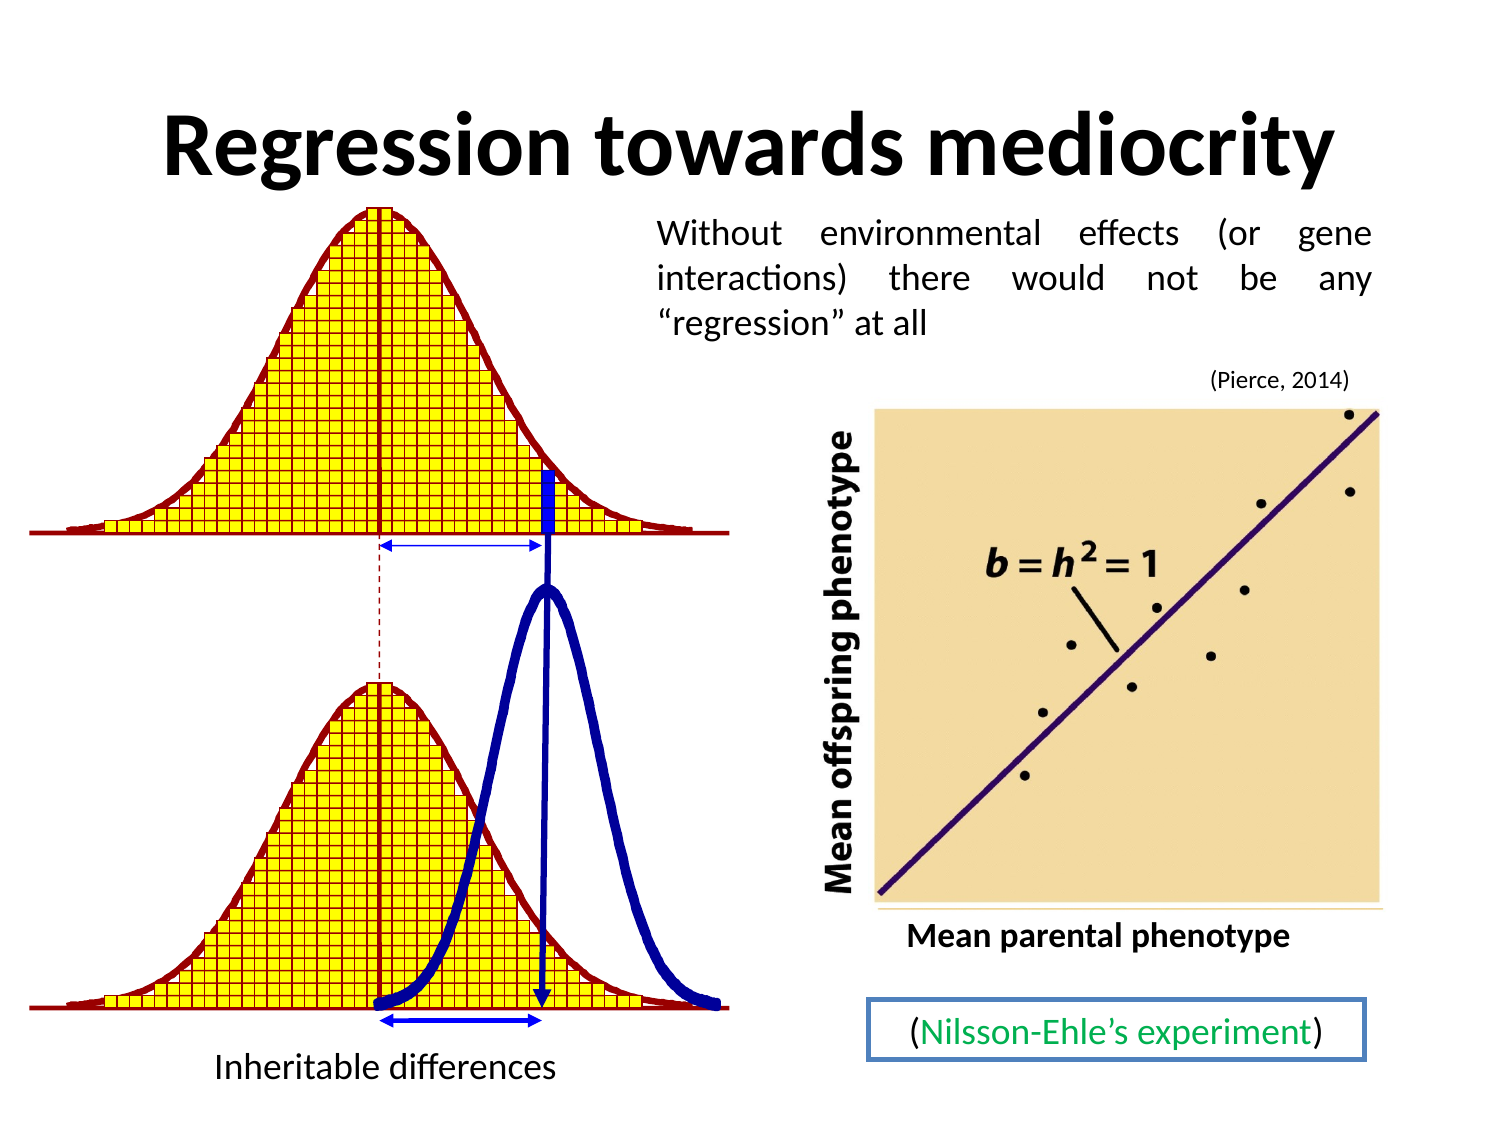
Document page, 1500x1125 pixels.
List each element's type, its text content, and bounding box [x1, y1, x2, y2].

title Regression towards mediocrity [75, 45, 1425, 233]
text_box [719, 532, 730, 1009]
text_box Mean parental phenotype [891, 924, 1361, 963]
text_box (Nilsson-Ehle’s experiment) [868, 999, 1365, 1060]
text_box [29, 207, 730, 532]
text_box (Pierce, 2014) [1195, 356, 1388, 396]
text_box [29, 532, 373, 1009]
text_box Without environmental effects (or gene interactions) there would not be any “regression” at all [641, 200, 1388, 350]
text_box Inheritable differences [73, 1034, 699, 1095]
picture [812, 396, 1389, 917]
text_box [379, 1018, 542, 1027]
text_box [376, 532, 718, 1009]
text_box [379, 470, 555, 546]
